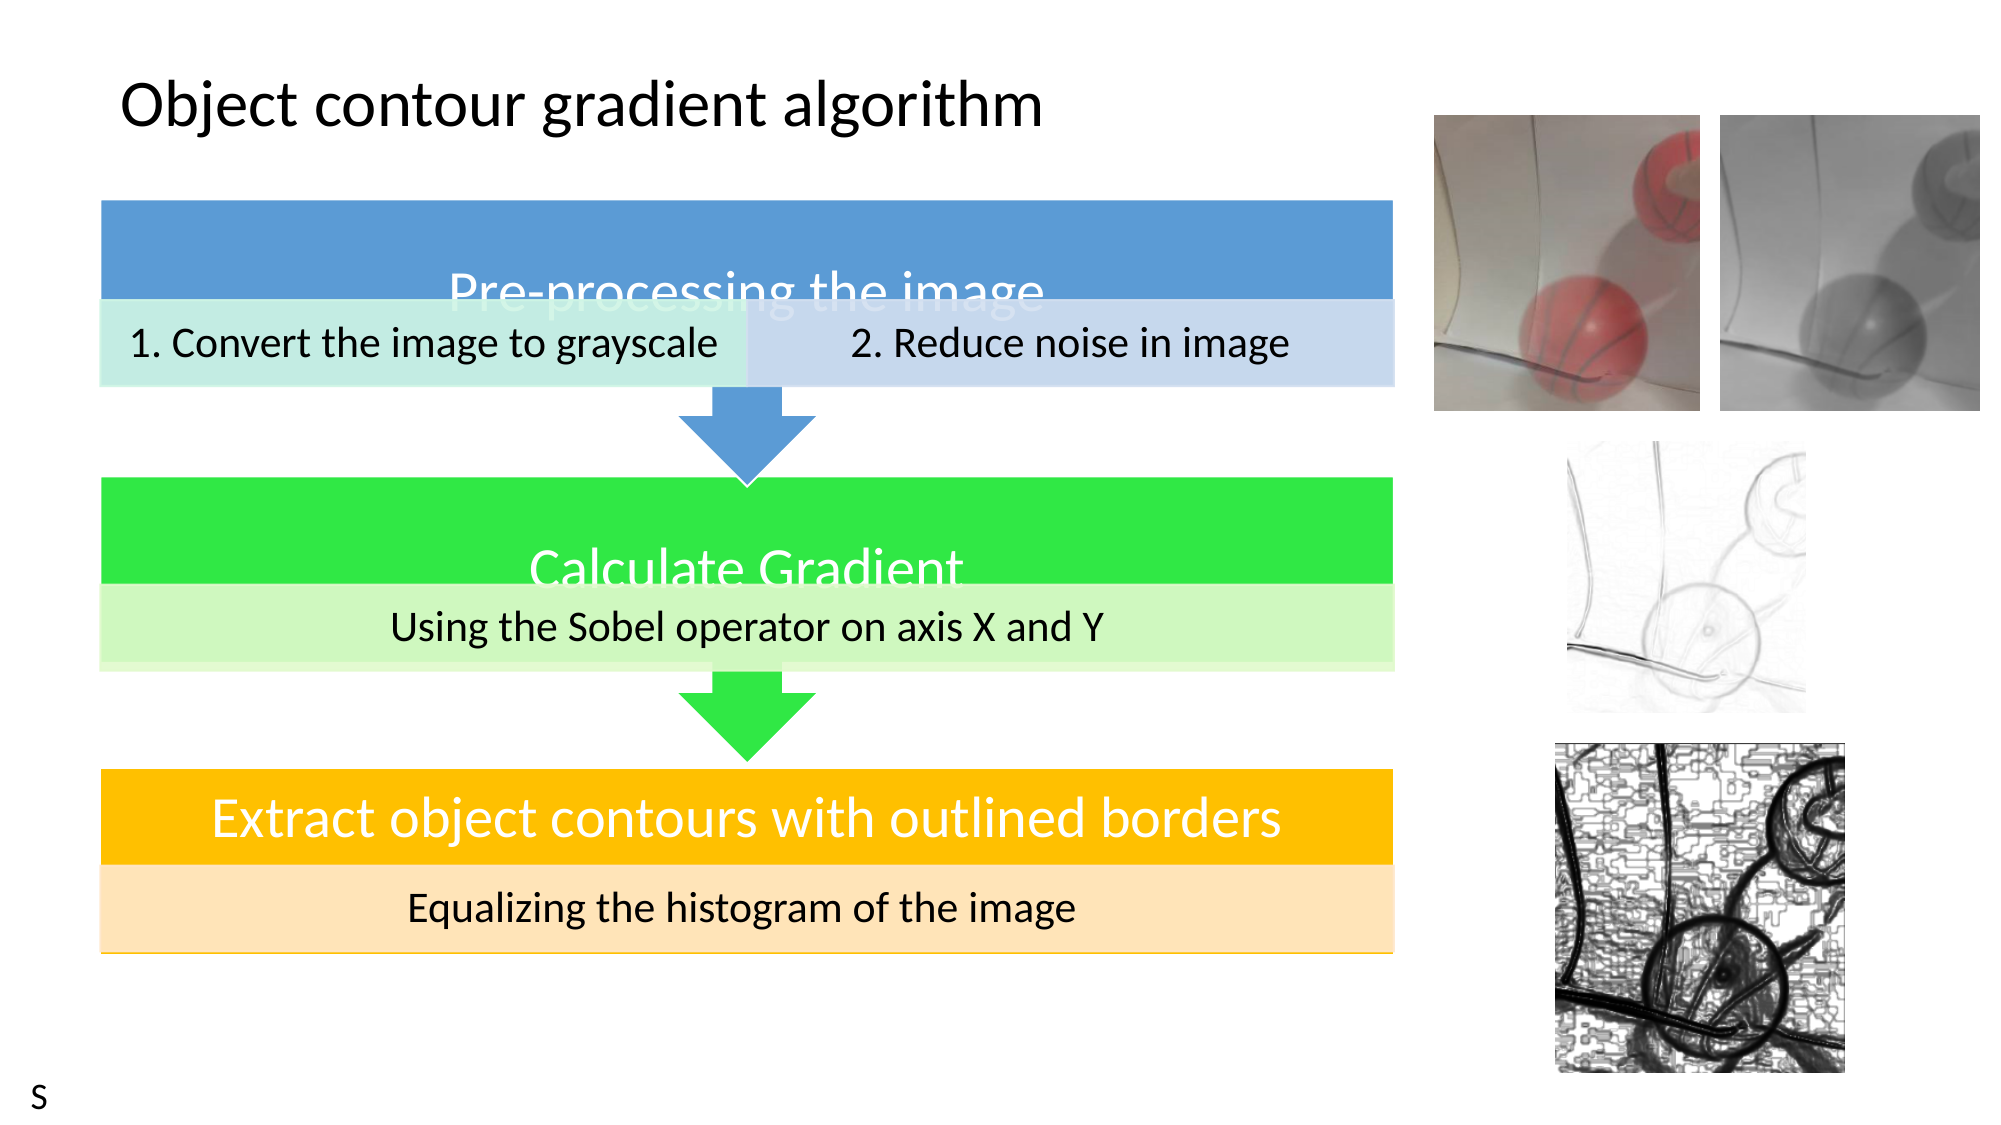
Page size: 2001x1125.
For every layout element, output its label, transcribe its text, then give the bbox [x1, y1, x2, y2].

picture [1555, 743, 1845, 1073]
picture [1720, 115, 1980, 411]
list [100, 199, 1394, 956]
text_box Object contour gradient algorithm [105, 52, 1061, 148]
picture [1434, 115, 1700, 411]
picture [1567, 441, 1806, 713]
text_box S [15, 1064, 63, 1125]
